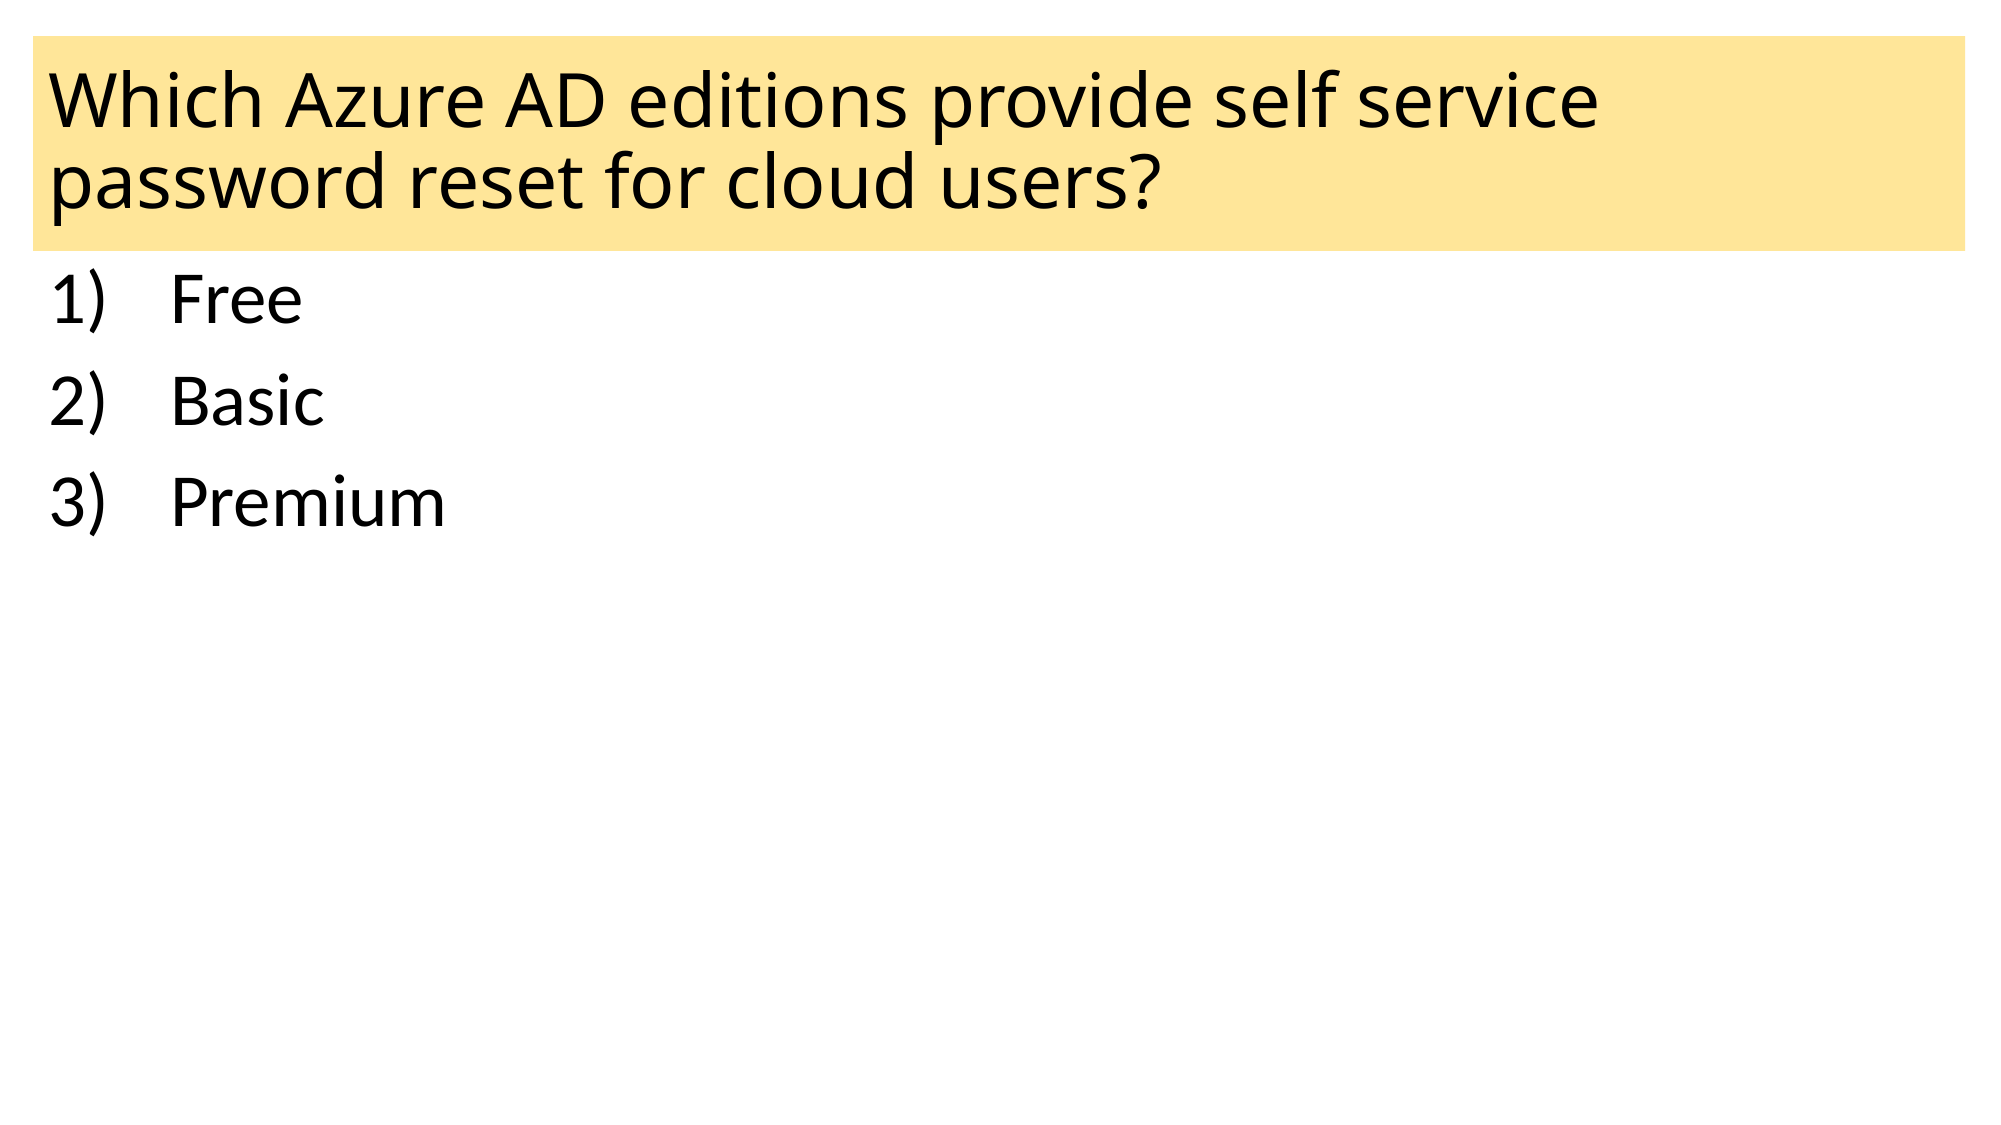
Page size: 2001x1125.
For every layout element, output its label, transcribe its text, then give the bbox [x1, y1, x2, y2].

title Which Azure AD editions provide self service password reset for cloud users? [33, 36, 1966, 250]
list Free Basic Premium [33, 250, 1966, 1092]
